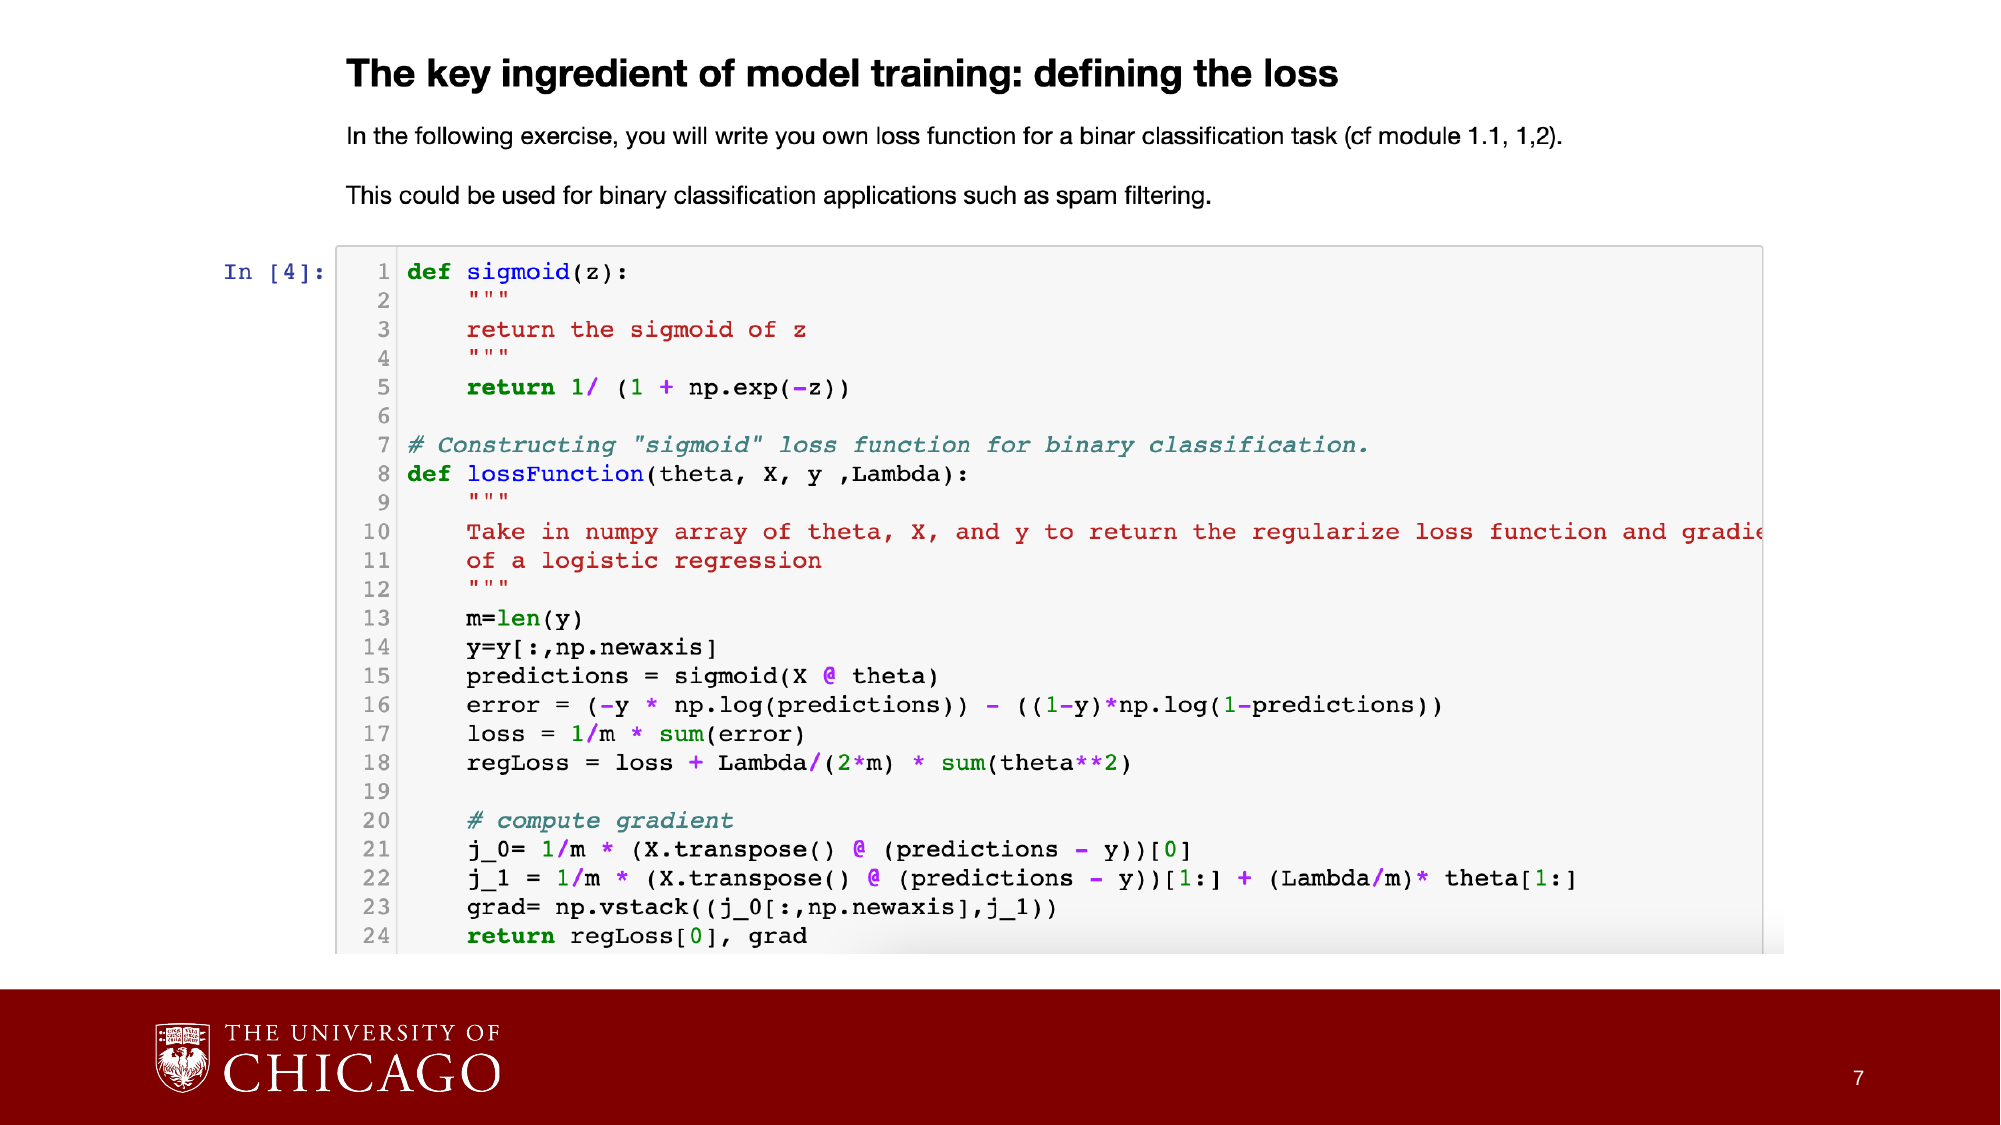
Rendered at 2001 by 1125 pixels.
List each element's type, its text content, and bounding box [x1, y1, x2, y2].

picture [216, 46, 1784, 954]
slide_number 7 [1412, 1046, 1880, 1107]
